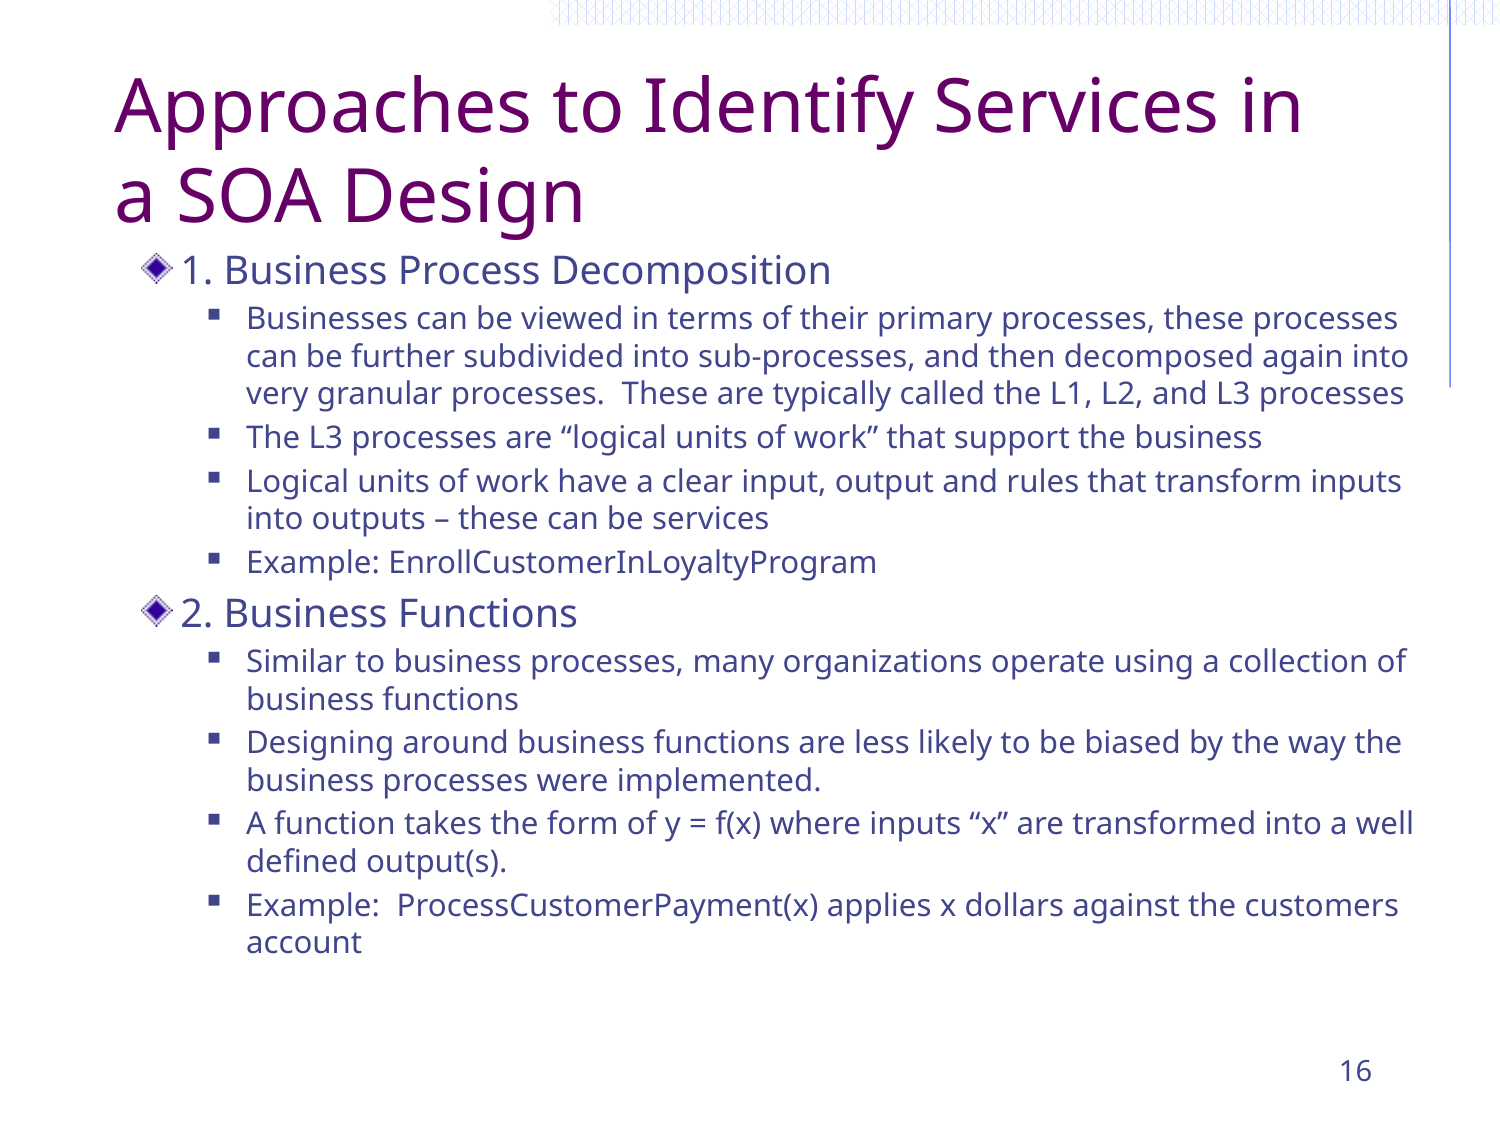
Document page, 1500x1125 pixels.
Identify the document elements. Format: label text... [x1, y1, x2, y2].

slide_number 16 [1074, 1054, 1388, 1100]
picture [141, 595, 173, 627]
list 1. Business Process Decomposition Businesses can be viewed in terms of their primary processes, these processes can be further subdivided into sub-processes, and then decomposed again into very granular processes. These are typically called the L1, L2, and L3 processes The L3 processes are “logical units of work” that support the business Logical units of work have a clear input, output and rules that transform inputs into outputs – these can be services Example: EnrollCustomerInLoyaltyProgram 2. Business Functions Similar to business processes, many organizations operate using a collection of business functions Designing around business functions are less likely to be biased by the way the business processes were implemented. A function takes the form of y = f(x) where inputs “x” are transformed into a well defined output(s). Example: ProcessCustomerPayment(x) applies x dollars against the customers account [126, 237, 1463, 1054]
title Approaches to Identify Services in a SOA Design [99, 50, 1375, 238]
picture [141, 253, 173, 284]
